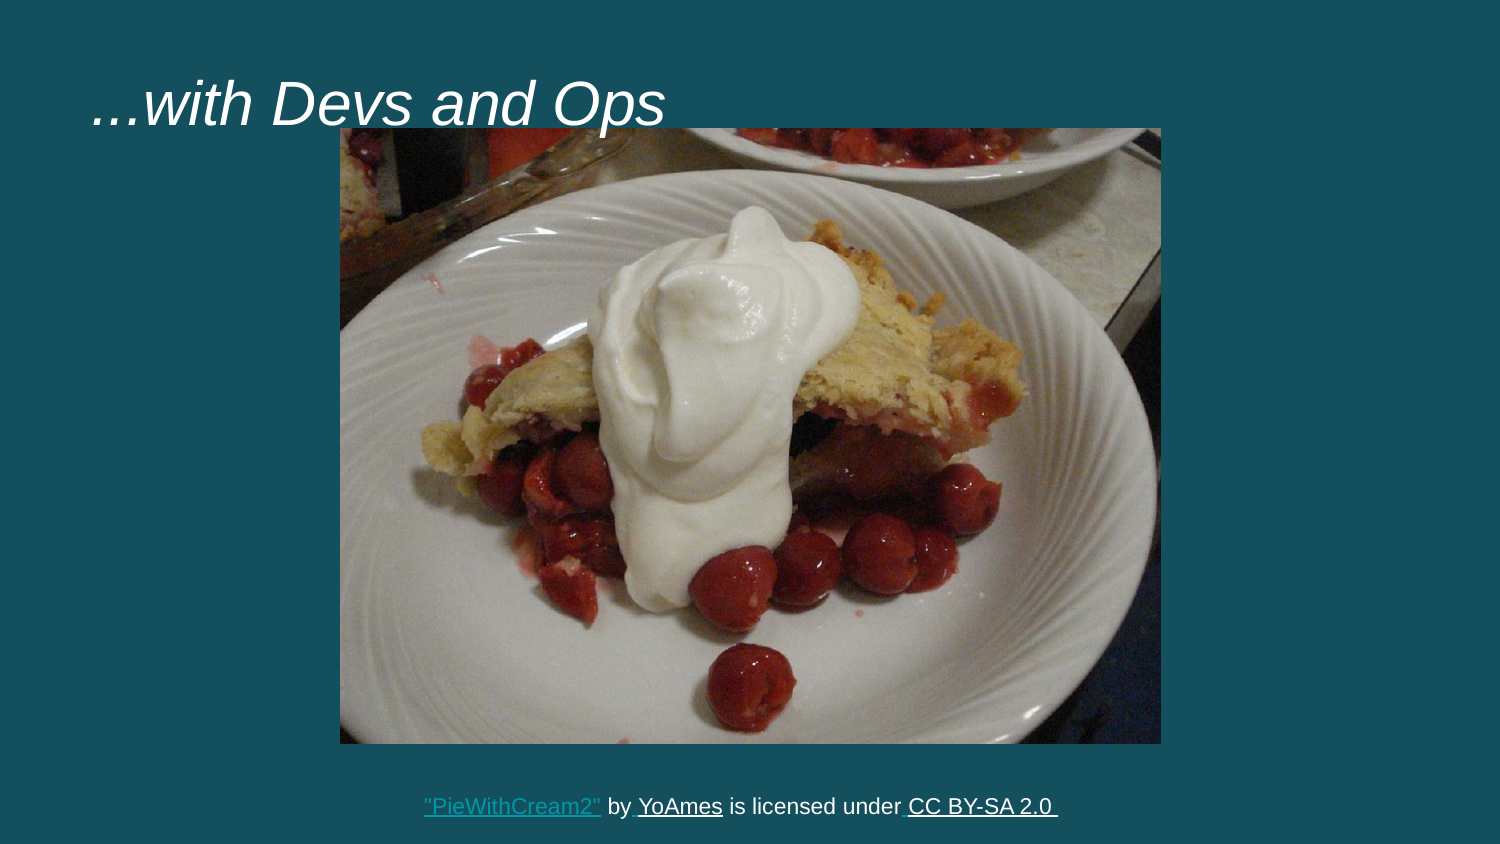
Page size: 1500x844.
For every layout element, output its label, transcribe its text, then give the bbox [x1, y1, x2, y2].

text_box ...with Devs and Ops [76, 47, 993, 147]
text_box "PieWithCream2" by YoAmes is licensed under CC BY-SA 2.0 [408, 776, 1161, 815]
picture [340, 128, 1161, 745]
